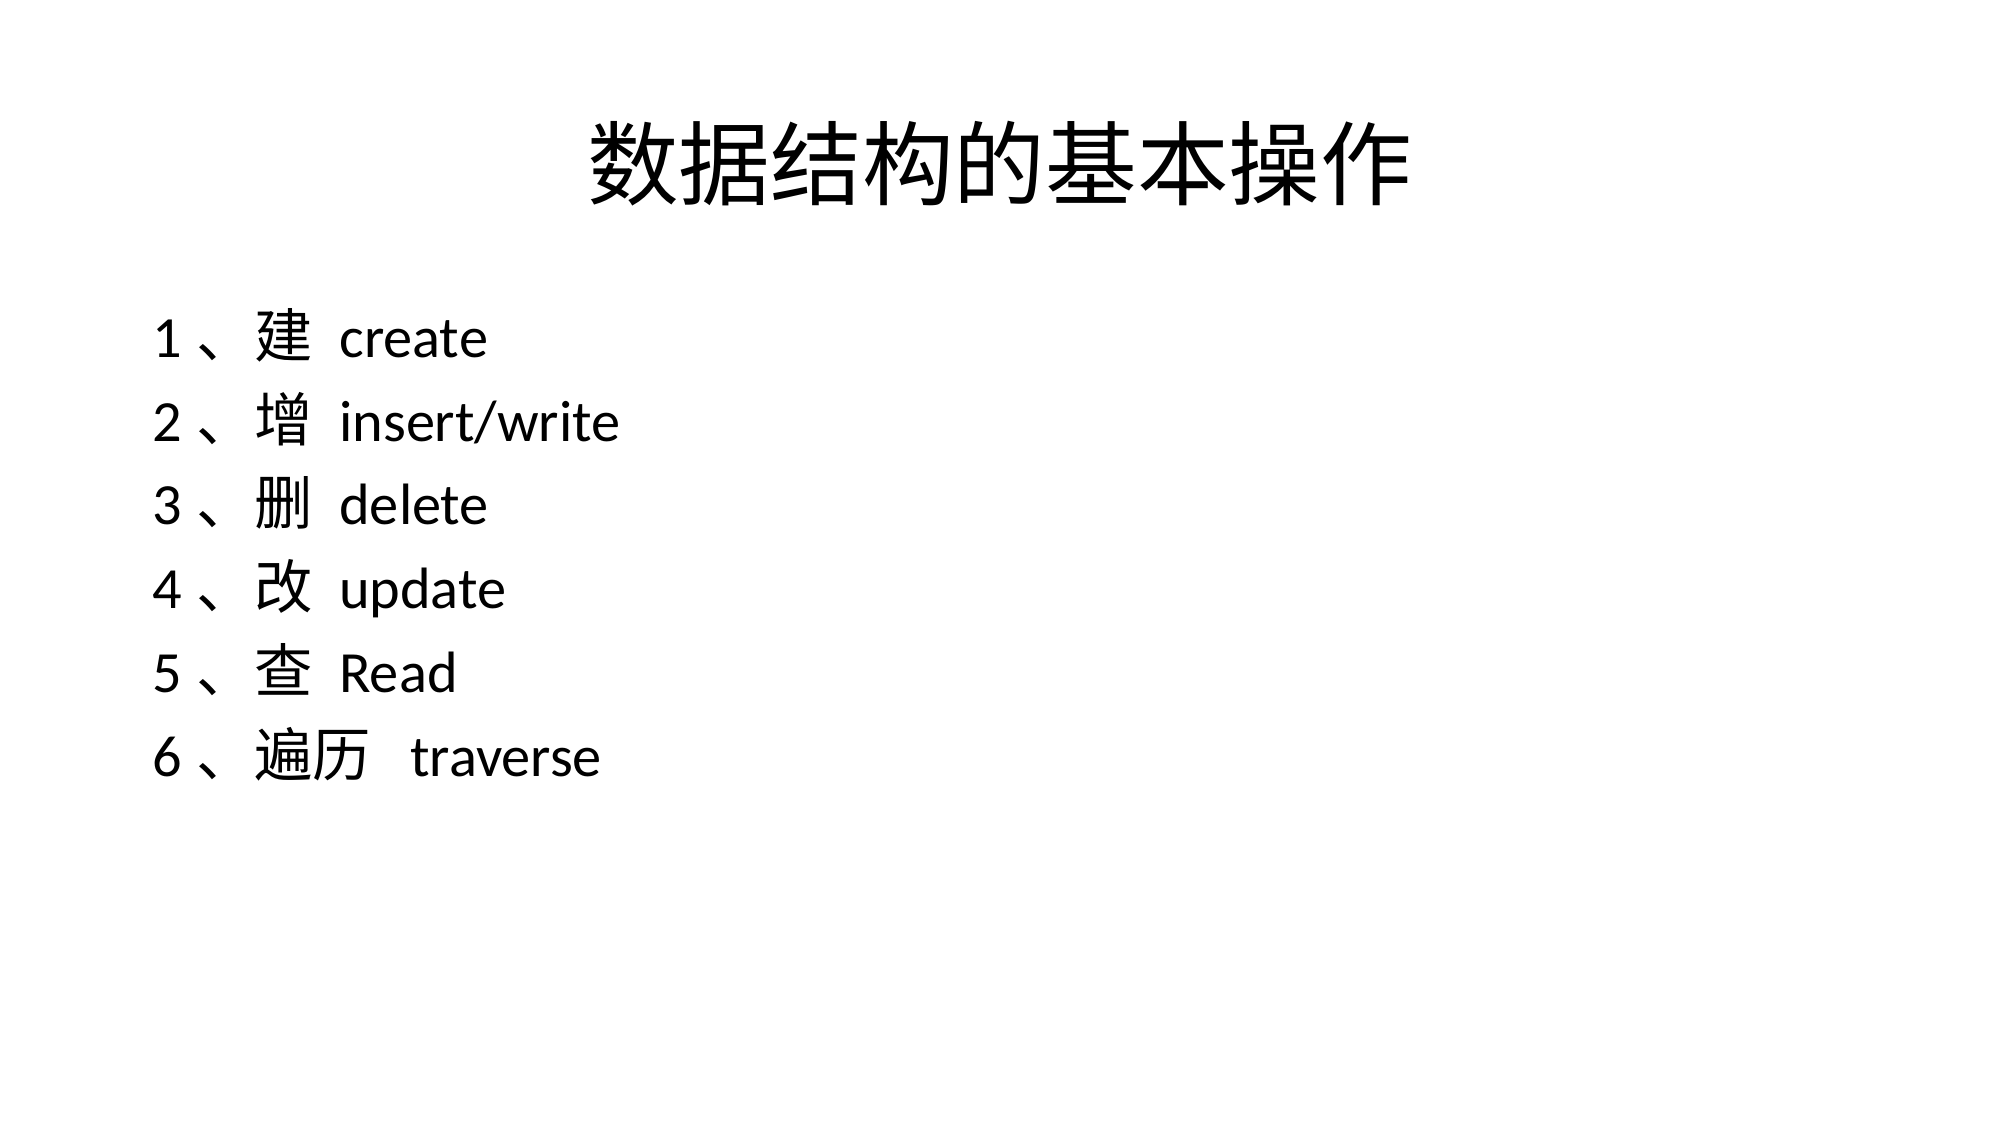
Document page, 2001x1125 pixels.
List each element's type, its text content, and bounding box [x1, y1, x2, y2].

list 1、建 create 2、增 insert/write 3、删 delete 4、改 update 5、查 Read 6、遍历 traverse [137, 299, 1863, 946]
title 数据结构的基本操作 [137, 59, 1863, 278]
